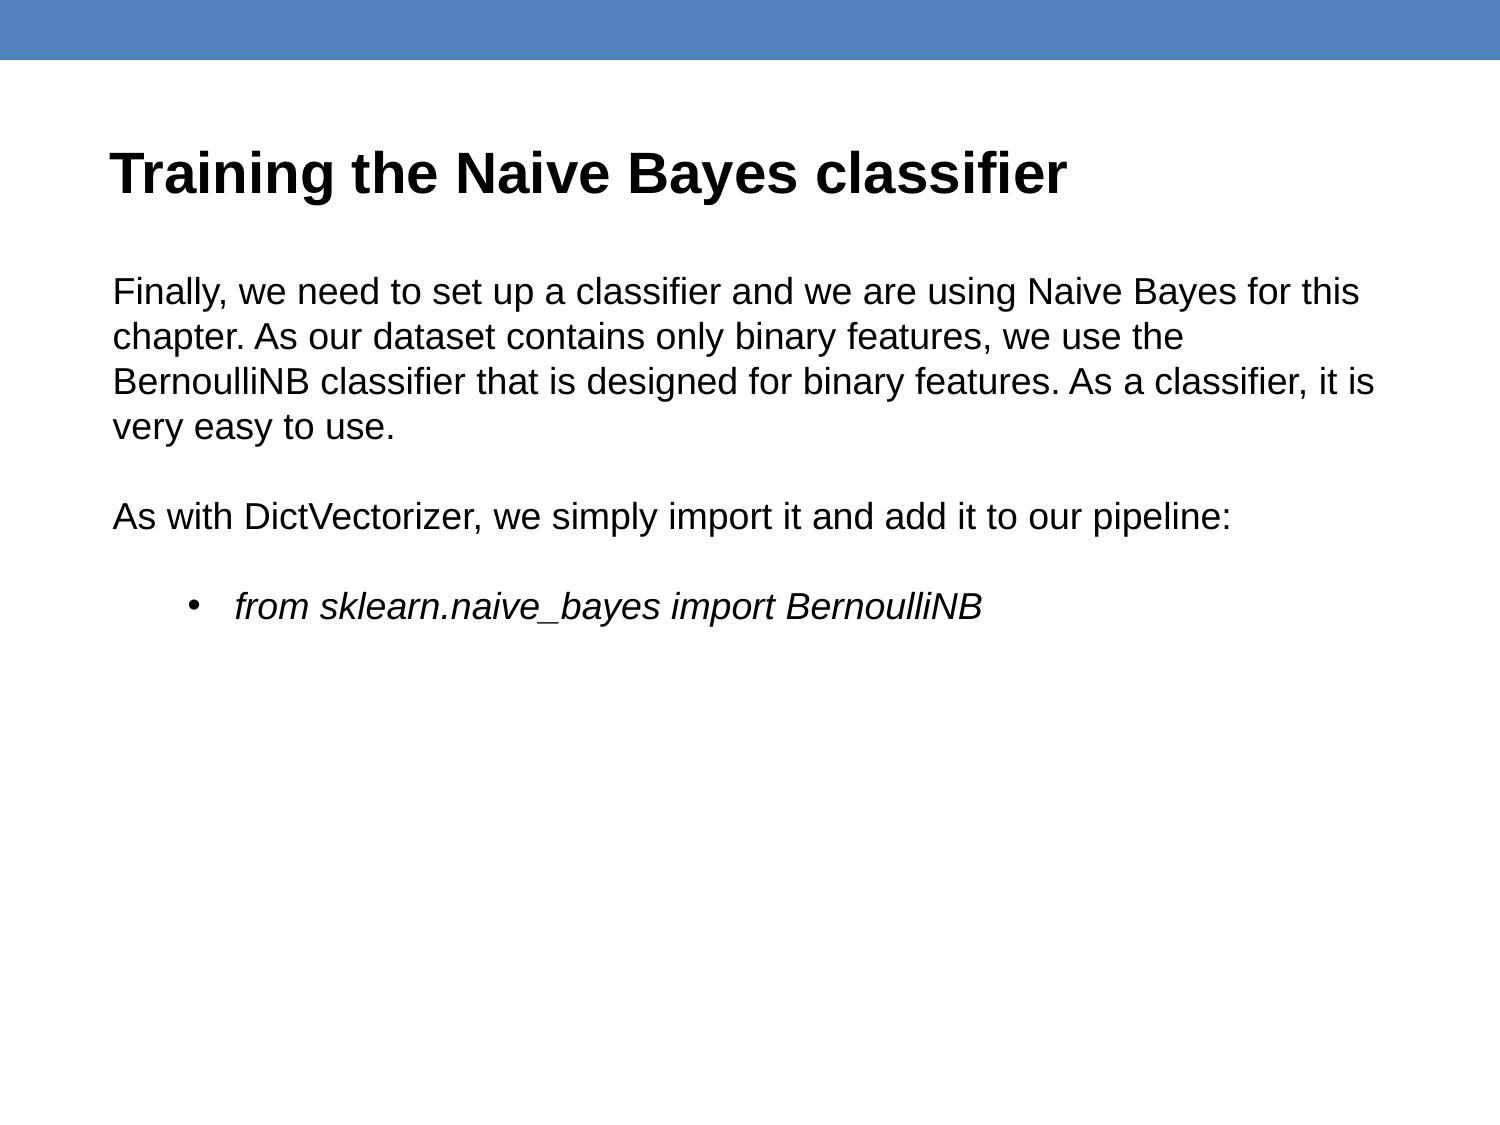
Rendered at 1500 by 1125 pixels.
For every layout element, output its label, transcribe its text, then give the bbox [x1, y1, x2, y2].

text_box Training the Naive Bayes classifier [94, 127, 1250, 213]
text_box Finally, we need to set up a classifier and we are using Naive Bayes for this chapter. As our dataset contains only binary features, we use the BernoulliNB classifier that is designed for binary features. As a classifier, it is very easy to use. As with DictVectorizer, we simply import it and add it to our pipeline: from sklearn.naive_bayes import BernoulliNB [97, 259, 1402, 635]
